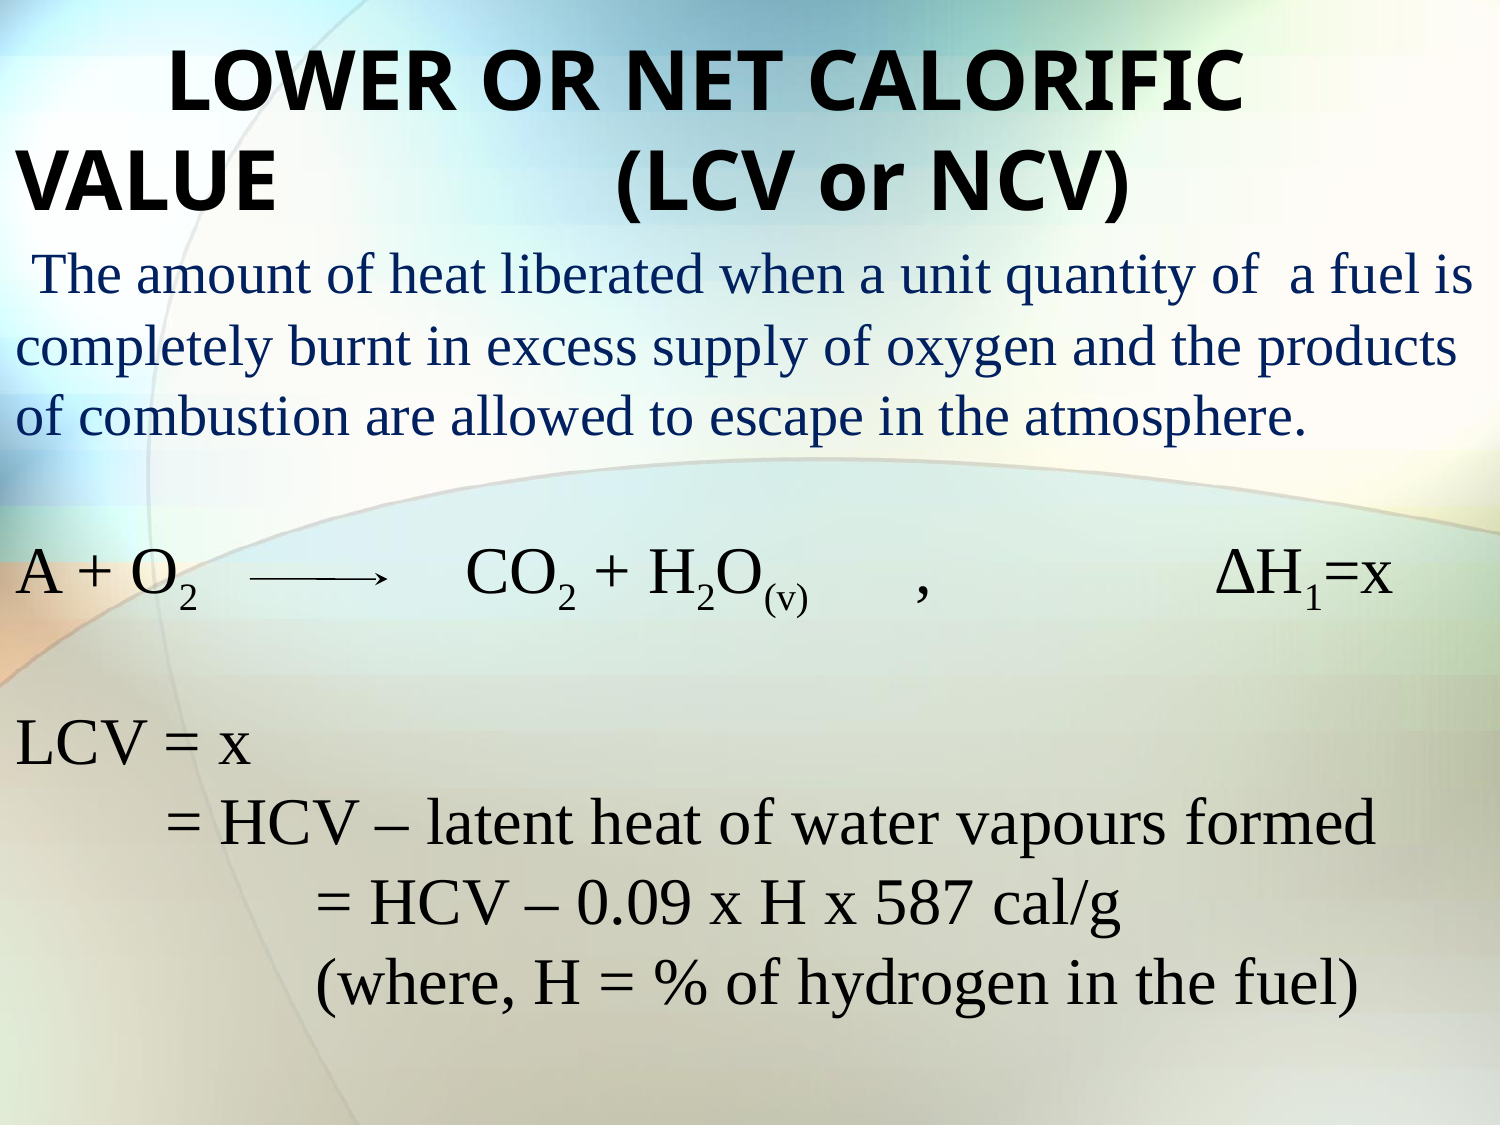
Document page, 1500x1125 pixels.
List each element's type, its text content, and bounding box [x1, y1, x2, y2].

title LOWER OR NET CALORIFIC VALUE (LCV or NCV) The amount of heat liberated when a unit quantity of a fuel is completely burnt in excess supply of oxygen and the products of combustion are allowed to escape in the atmosphere. A + O2 CO2 + H2O(v) , ∆H1=x LCV = x = HCV – latent heat of water vapours formed = HCV – 0.09 x H x 587 cal/g (where, H = % of hydrogen in the fuel) [0, 0, 1500, 1125]
